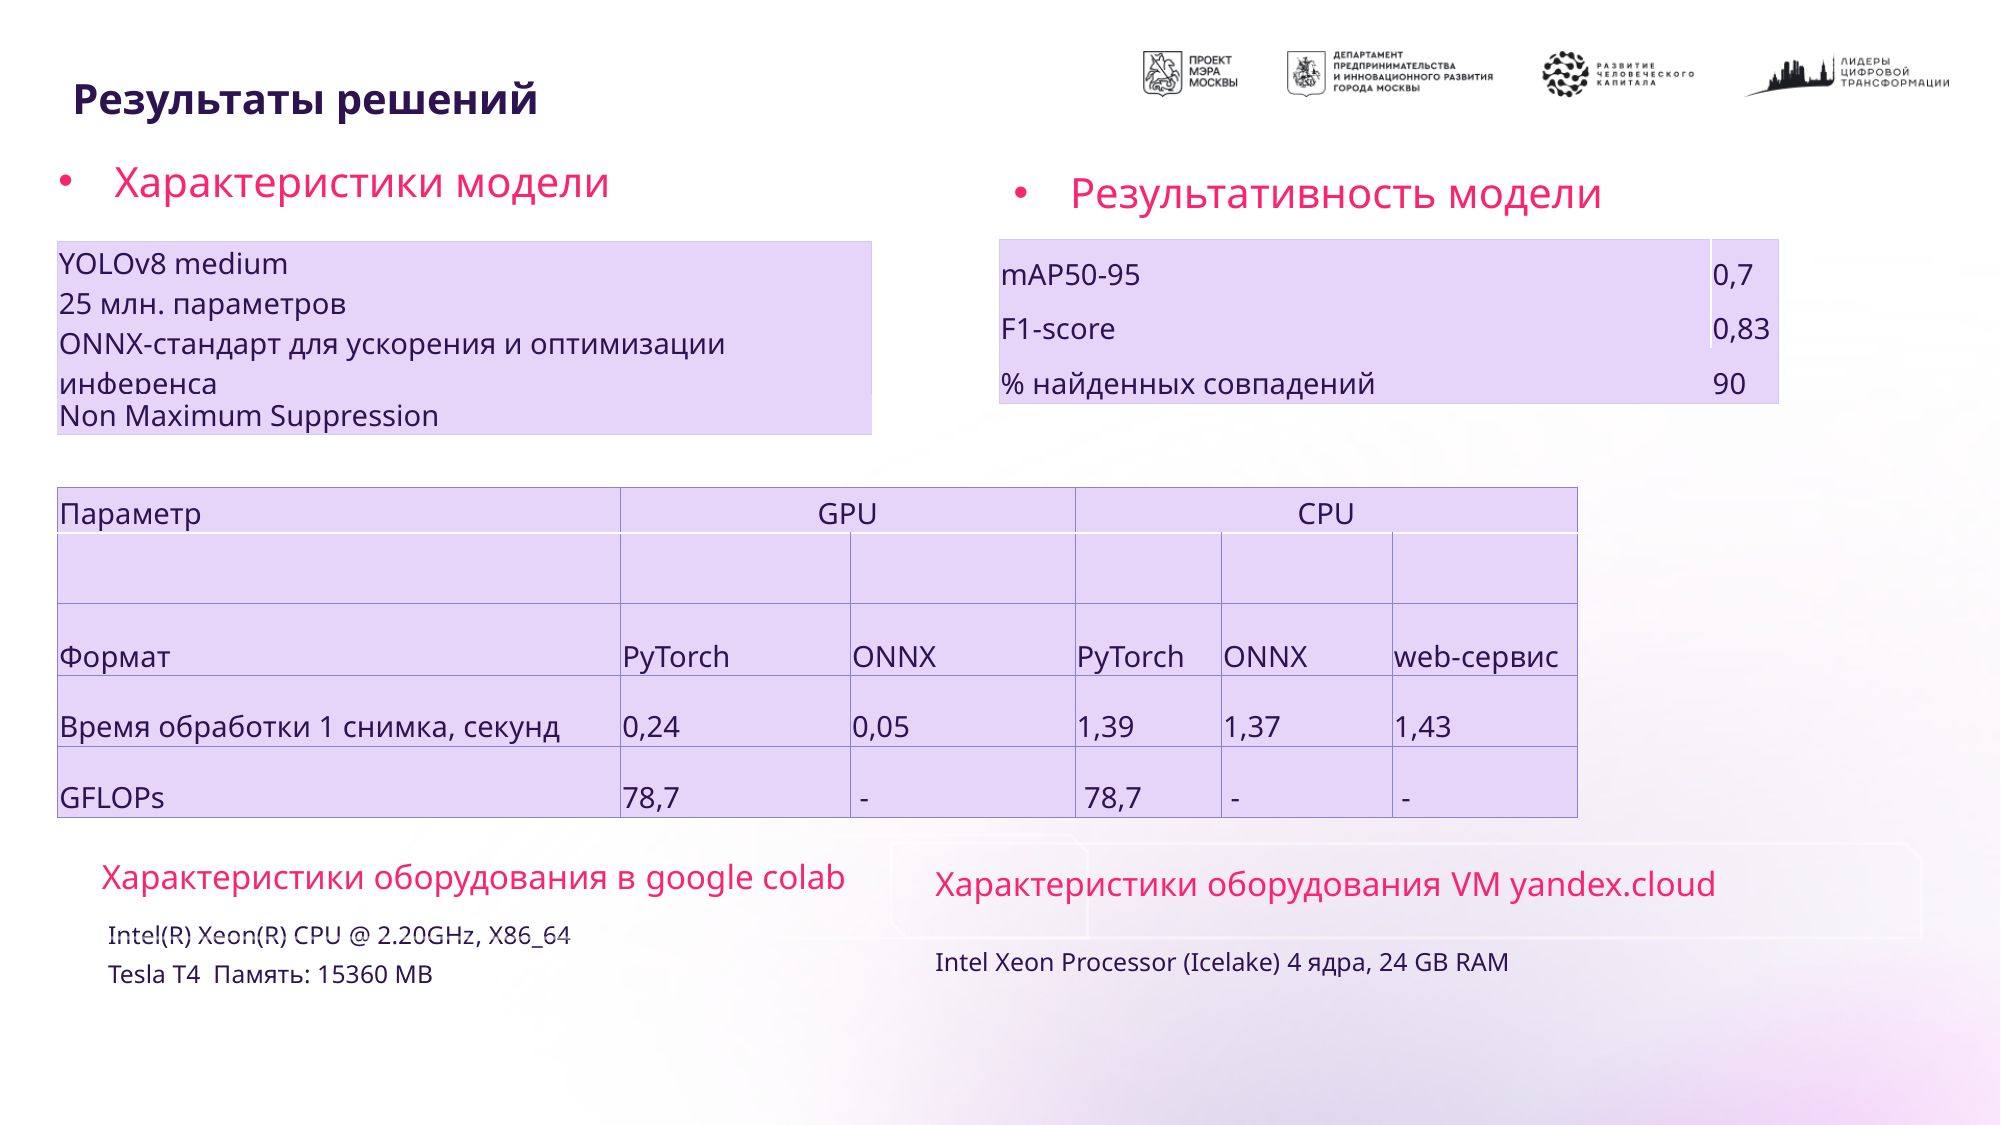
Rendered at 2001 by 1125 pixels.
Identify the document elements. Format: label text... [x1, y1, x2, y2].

table_cell 78,7 [1076, 747, 1221, 817]
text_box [890, 843, 1922, 939]
table_cell ONNX [1222, 604, 1392, 675]
table_cell [621, 534, 850, 603]
list Intel(R) Xeon(R) CPU @ 2.20GHz, X86_64 Tesla T4 Память: 15360 MB [93, 940, 605, 998]
table_cell [851, 534, 1075, 603]
table_cell [58, 534, 620, 603]
picture [0, 0, 2001, 1125]
table_cell F1-score [1000, 294, 1710, 348]
table_cell - [1393, 747, 1577, 817]
table_cell GFLOPs [58, 747, 620, 817]
table_cell [1393, 534, 1577, 603]
table_header mAP50-95 [1000, 240, 1710, 294]
table_cell [1076, 534, 1221, 603]
table_cell 25 млн. параметров [58, 282, 871, 322]
table_cell 90 [1711, 348, 1778, 403]
table_cell PyTorch [621, 604, 850, 675]
table_cell - [1222, 747, 1392, 817]
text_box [57, 835, 1088, 939]
table_header Параметр [58, 488, 620, 532]
list Intel Xeon Processor (Icelake) 4 ядра, 24 GB RAM [913, 942, 1779, 1025]
table_cell 78,7 [621, 747, 850, 817]
table_cell Non Maximum Suppression [57, 394, 872, 434]
table_cell PyTorch [1076, 604, 1221, 675]
table_cell 1,39 [1076, 676, 1221, 746]
table_header CPU [1076, 488, 1577, 532]
table_cell ONNX-стандарт для ускорения и оптимизации инференса [58, 322, 871, 394]
table_cell 1,43 [1393, 676, 1577, 746]
table_cell Формат [58, 604, 620, 675]
table_cell web-сервис [1393, 604, 1577, 675]
title Результаты решений [57, 69, 1676, 131]
table_cell 0,24 [621, 676, 850, 746]
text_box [20, 134, 835, 238]
table_cell [1222, 534, 1392, 603]
table_cell 1,37 [1222, 676, 1392, 746]
table_cell 0,05 [851, 676, 1075, 746]
table_header YOLOv8 medium [58, 242, 871, 282]
table_cell Время обработки 1 снимка, секунд [58, 676, 620, 746]
text_box Результативность модели [998, 159, 1875, 225]
table_cell 0,83 [1712, 294, 1778, 348]
table_header 0,7 [1712, 240, 1778, 294]
table_cell - [851, 747, 1075, 817]
table_cell ONNX [851, 604, 1075, 675]
table_header GPU [621, 488, 1075, 532]
table_cell % найденных совпадений [1000, 348, 1711, 403]
